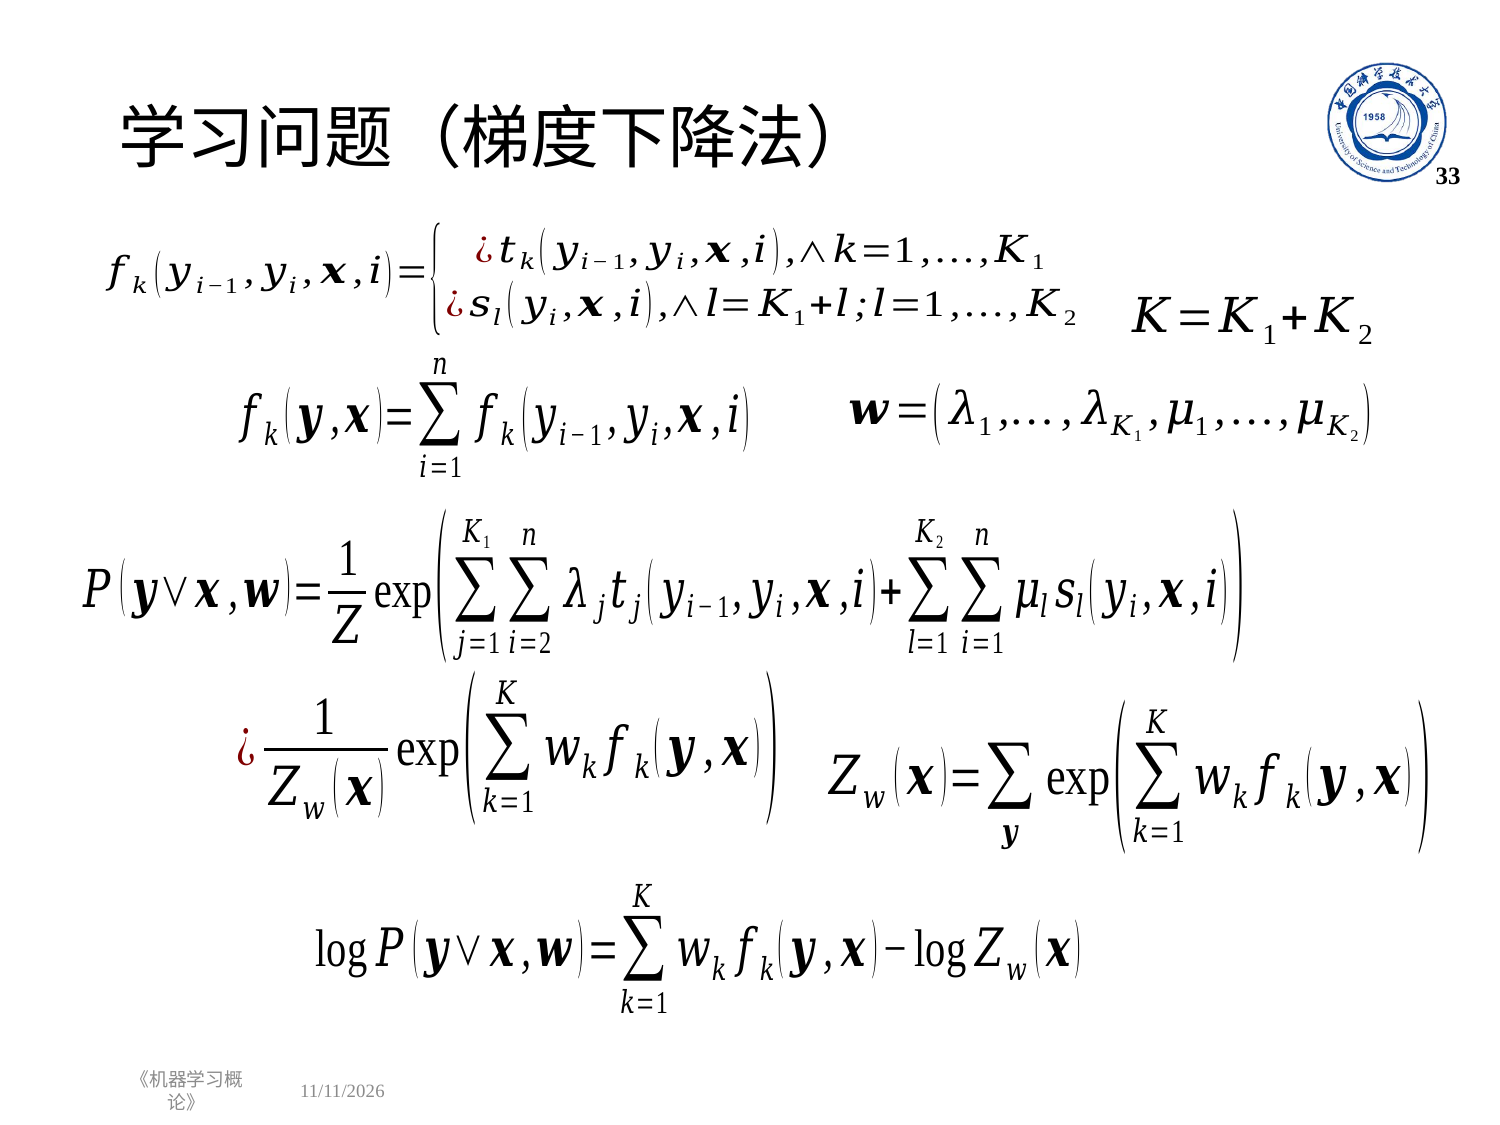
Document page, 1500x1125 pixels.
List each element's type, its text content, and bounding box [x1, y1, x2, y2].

title 学习问题（梯度下降法） [103, 59, 1397, 221]
footer 《机器学习概论》 [104, 1068, 270, 1113]
picture [1397, 59, 1450, 144]
slide_number 33 [1372, 144, 1476, 205]
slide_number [285, 1068, 422, 1113]
